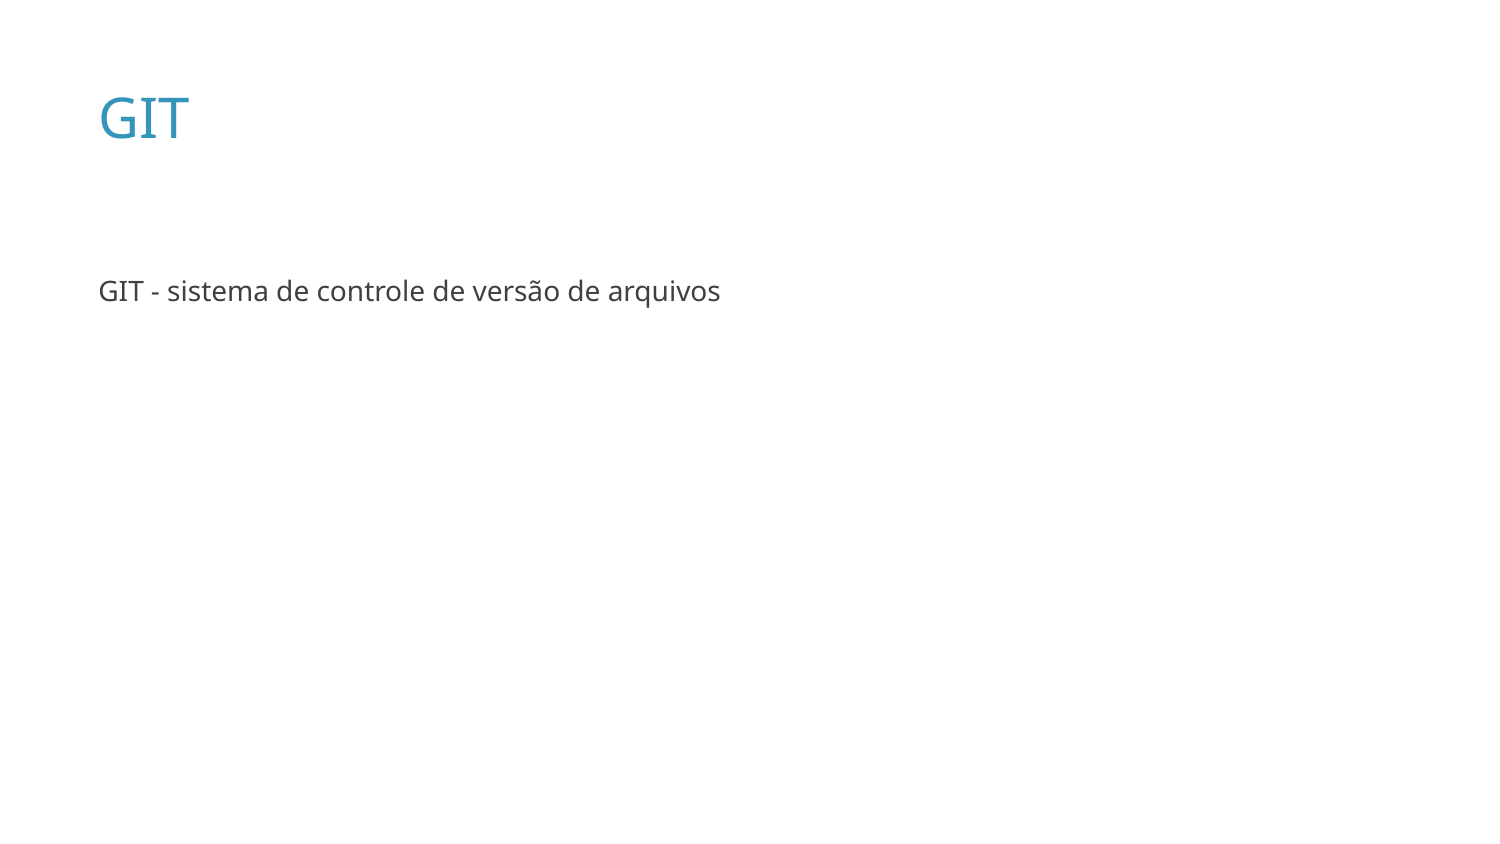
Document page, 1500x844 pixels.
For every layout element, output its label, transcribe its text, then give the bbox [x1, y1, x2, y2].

list GIT - sistema de controle de versão de arquivos [83, 265, 1141, 744]
title GIT [83, 75, 1141, 238]
